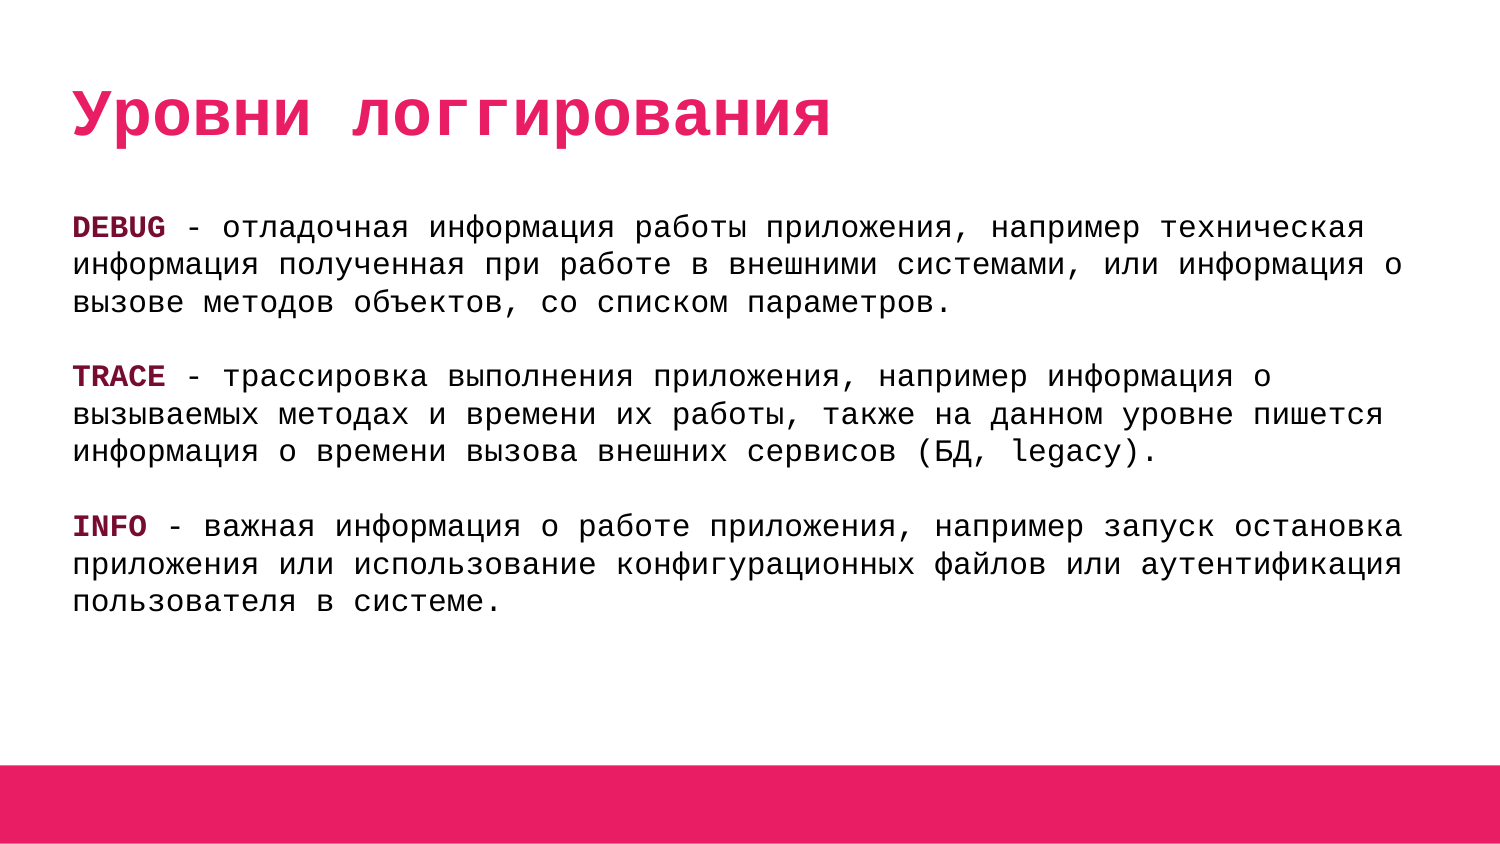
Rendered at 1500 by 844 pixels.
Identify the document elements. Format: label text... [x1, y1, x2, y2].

text_box DEBUG - отладочная информация работы приложения, например техническая информация полученная при работе в внешними системами, или информация о вызове методов объектов, со списком параметров. TRACE - трассировка выполнения приложения, например информация о вызываемых методах и времени их работы, также на данном уровне пишется информация о времени вызова внешних сервисов (БД, legacy). INFO - важная информация о работе приложения, например запуск остановка приложения или использование конфигурационных файлов или аутентификация пользователя в системе. [57, 198, 1469, 626]
title Уровни логгирования [57, 54, 1273, 164]
